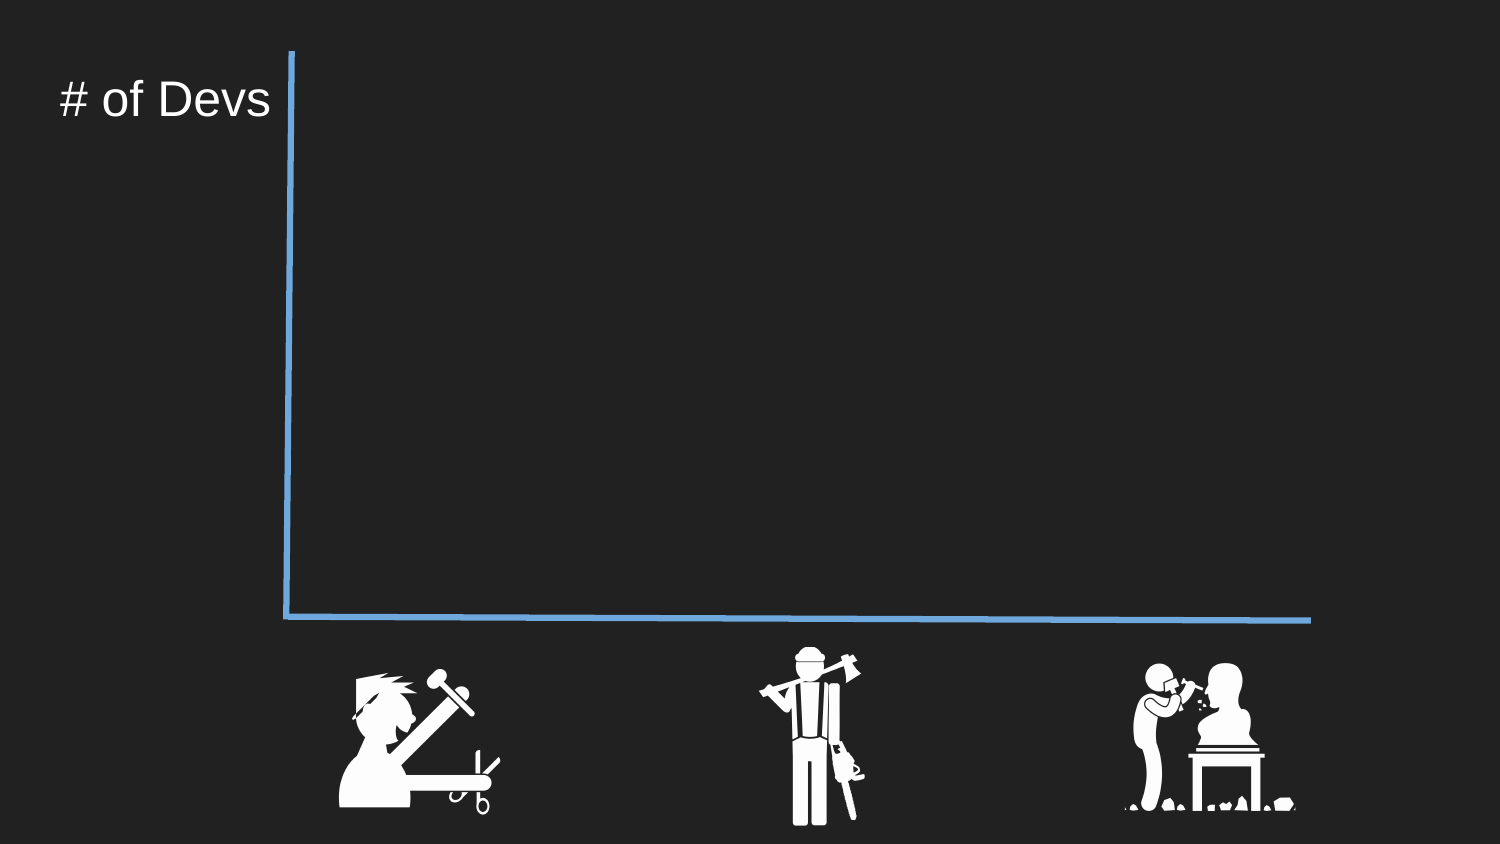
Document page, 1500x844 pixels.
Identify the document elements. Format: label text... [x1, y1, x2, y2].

picture [1124, 642, 1296, 831]
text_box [286, 50, 1312, 621]
text_box # of Devs [3, 51, 283, 117]
picture [334, 642, 506, 831]
picture [733, 647, 897, 827]
